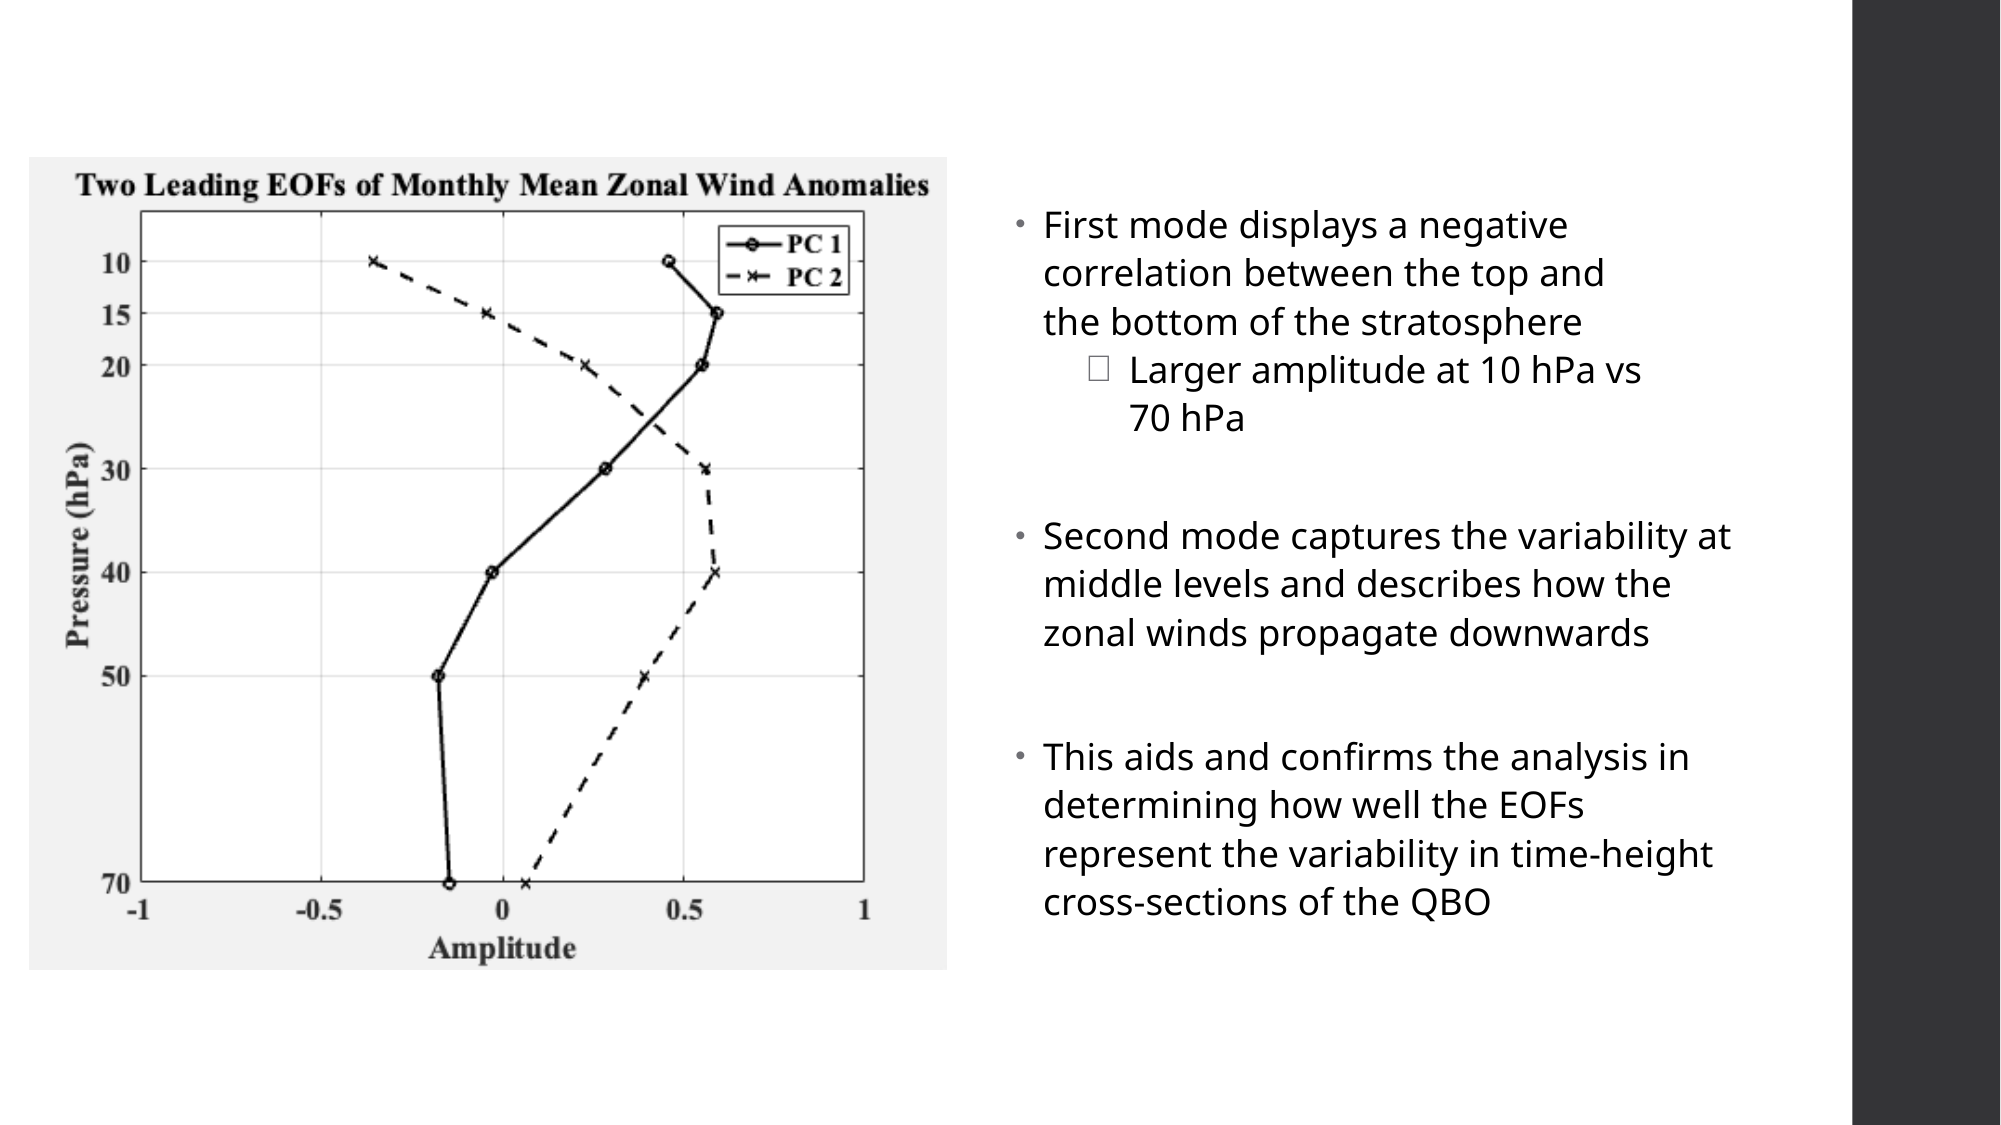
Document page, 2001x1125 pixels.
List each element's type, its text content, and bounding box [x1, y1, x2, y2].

list First mode displays a negative correlation between the top and the bottom of the stratosphere Larger amplitude at 10 hPa vs 70 hPa Second mode captures the variability at middle levels and describes how the zonal winds propagate downwards This aids and confirms the analysis in determining how well the EOFs represent the variability in time-height cross-sections of the QBO [1000, 189, 1776, 937]
picture [29, 157, 947, 971]
